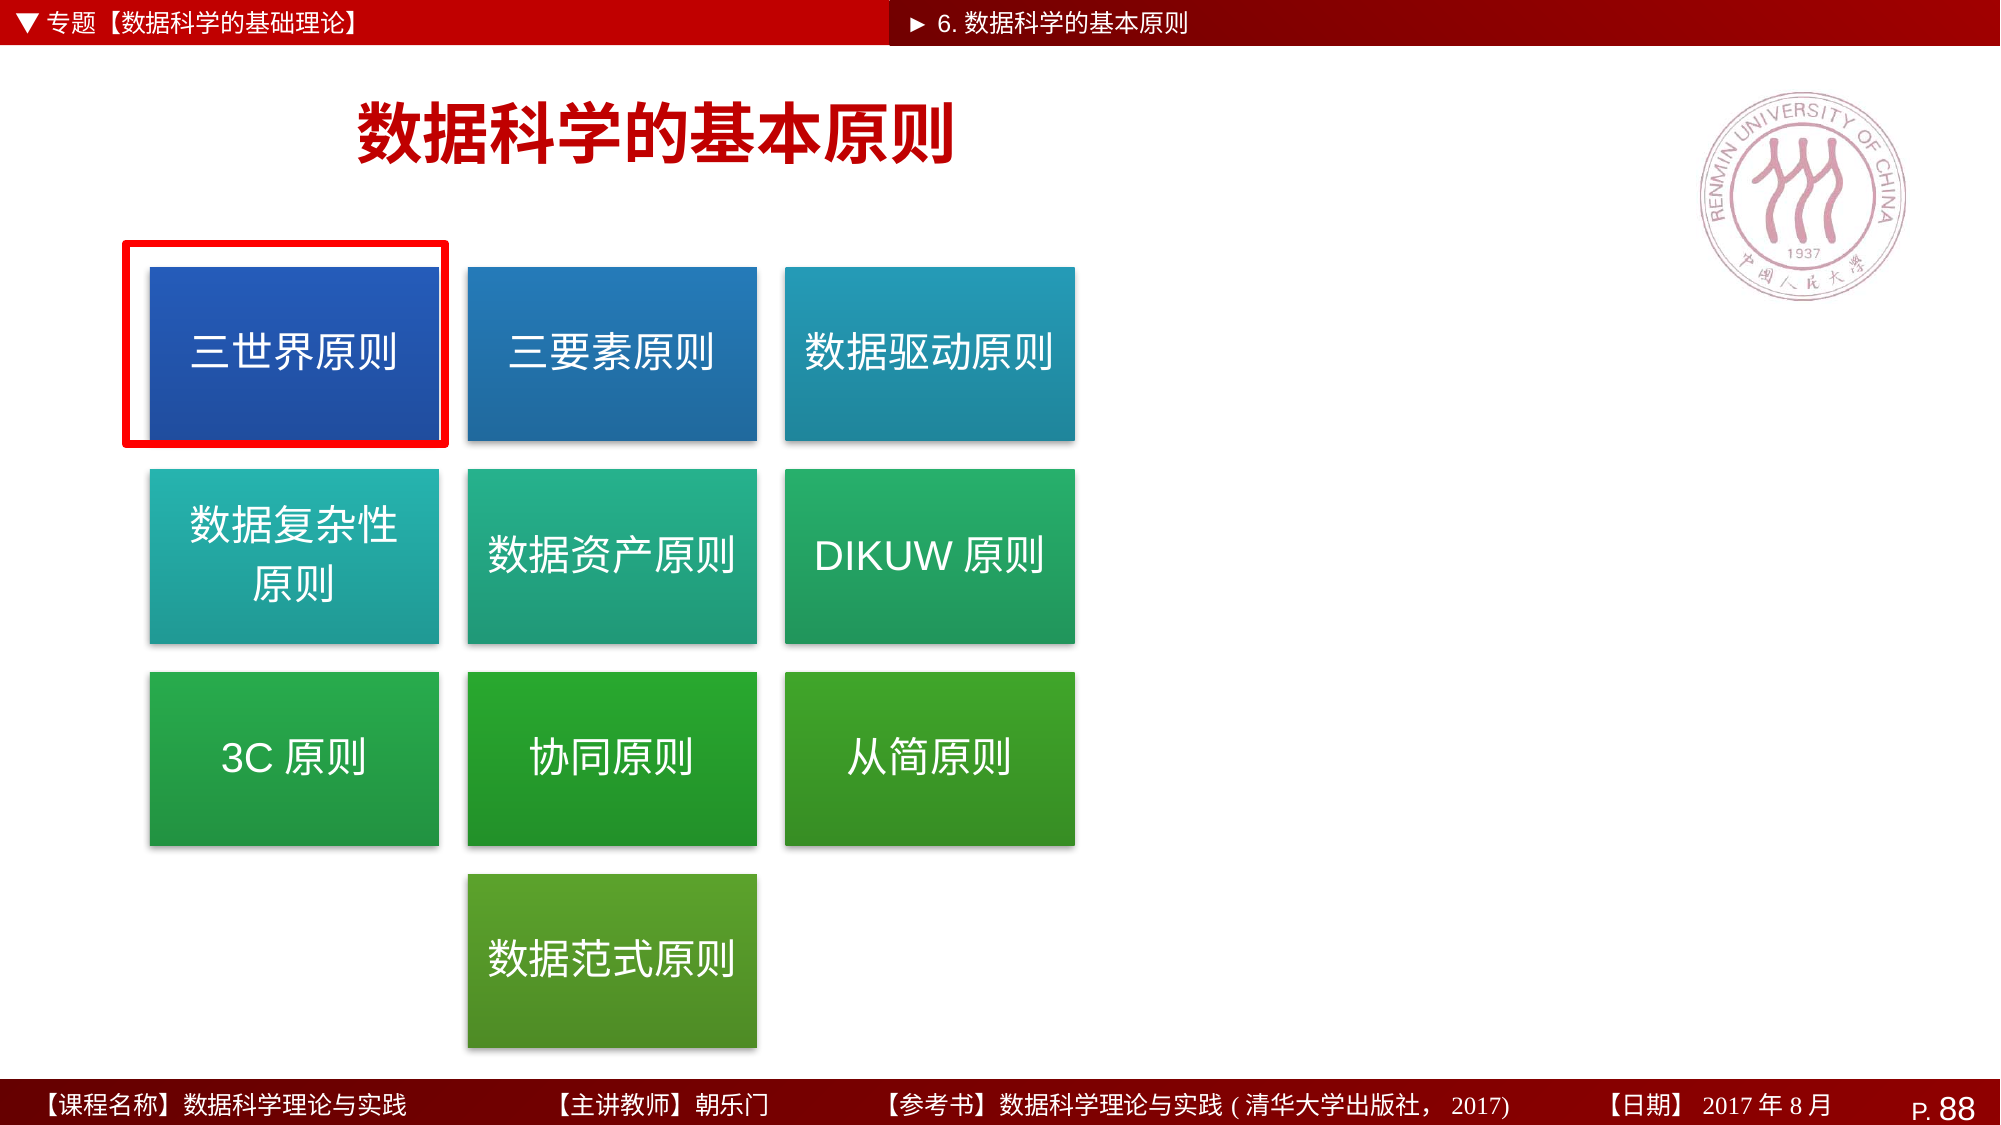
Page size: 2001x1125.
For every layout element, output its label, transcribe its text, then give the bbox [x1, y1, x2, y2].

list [54, 267, 1170, 1049]
picture [1696, 89, 1910, 304]
list ▼专题【数据科学的基础理论】 [0, 0, 725, 43]
text_box [122, 240, 449, 265]
title 数据科学的基本原则 [64, 64, 1249, 200]
list ► 6.数据科学的基本原则 [890, 0, 1249, 43]
